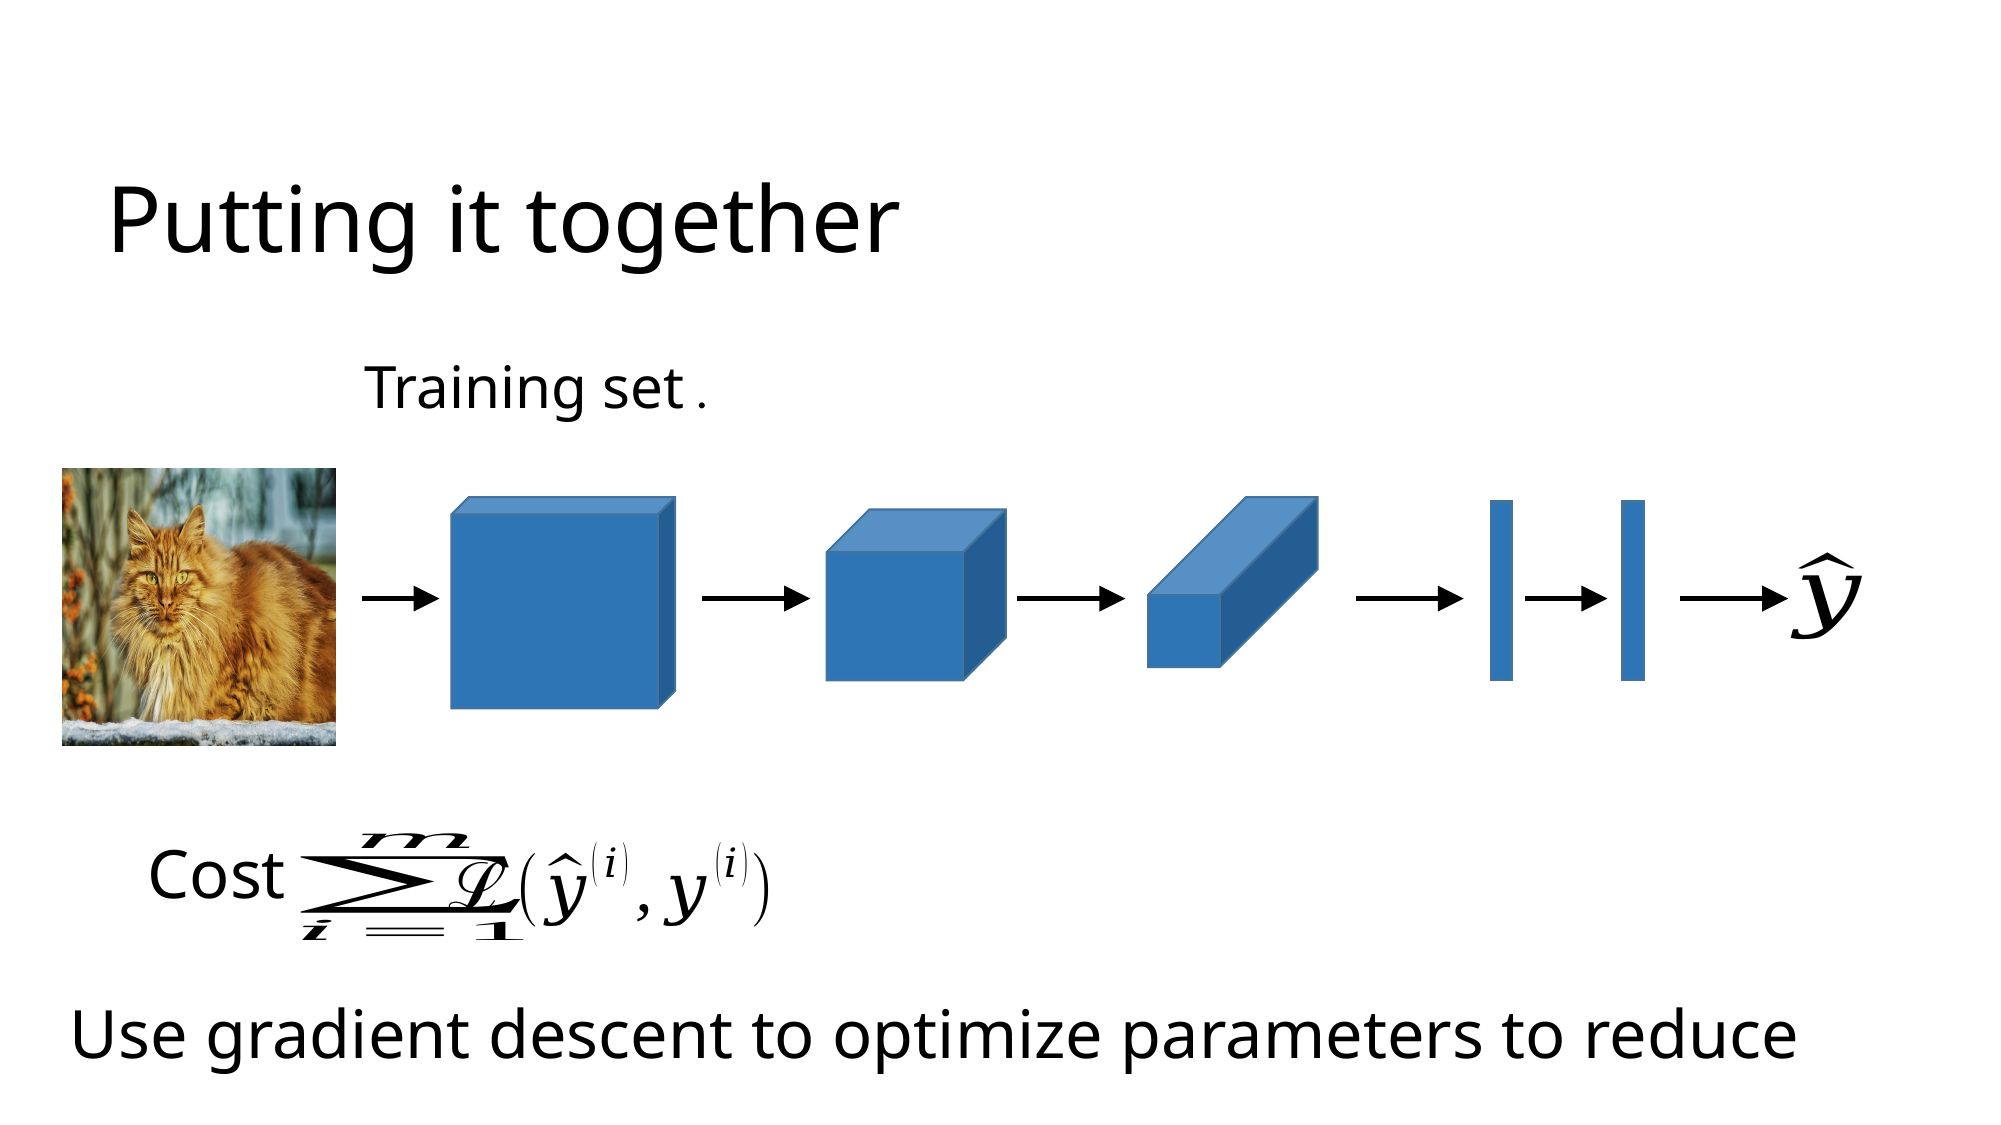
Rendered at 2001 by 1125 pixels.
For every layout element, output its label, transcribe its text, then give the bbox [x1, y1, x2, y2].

text_box [1490, 500, 1513, 681]
text_box [1621, 500, 1645, 681]
picture [62, 468, 336, 746]
text_box [1147, 496, 1319, 669]
title Putting it together [91, 165, 1812, 285]
text_box [450, 496, 677, 710]
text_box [60, 822, 777, 947]
text_box [825, 508, 1007, 682]
